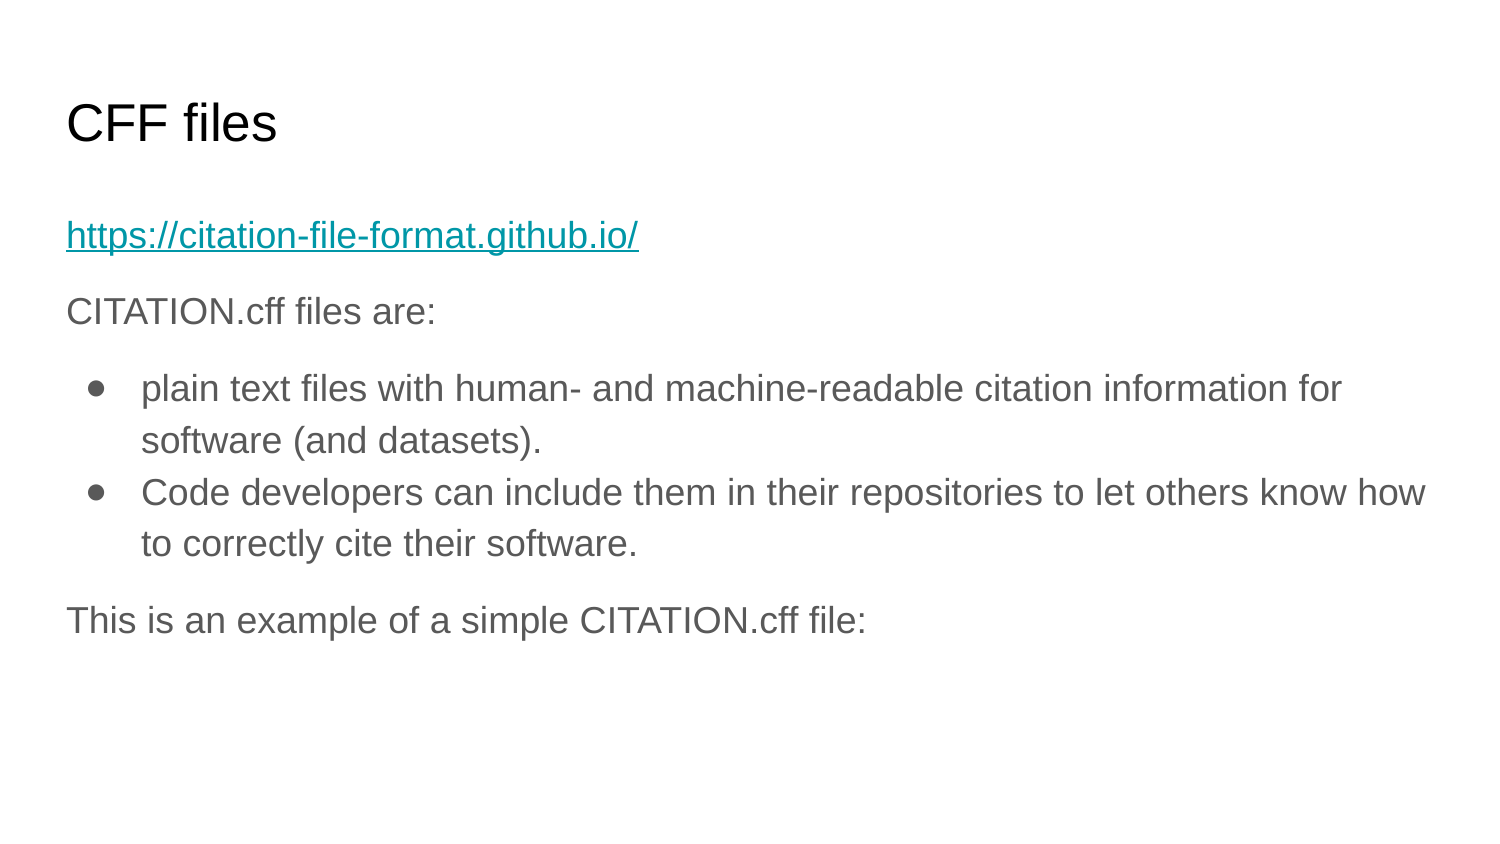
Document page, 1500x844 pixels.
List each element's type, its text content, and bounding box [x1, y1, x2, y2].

title CFF files [51, 72, 1449, 167]
list https://citation-file-format.github.io/ CITATION.cff files are: plain text files with human- and machine-readable citation information for software (and datasets). Code developers can include them in their repositories to let others know how to correctly cite their software. This is an example of a simple CITATION.cff file: [51, 189, 1449, 750]
